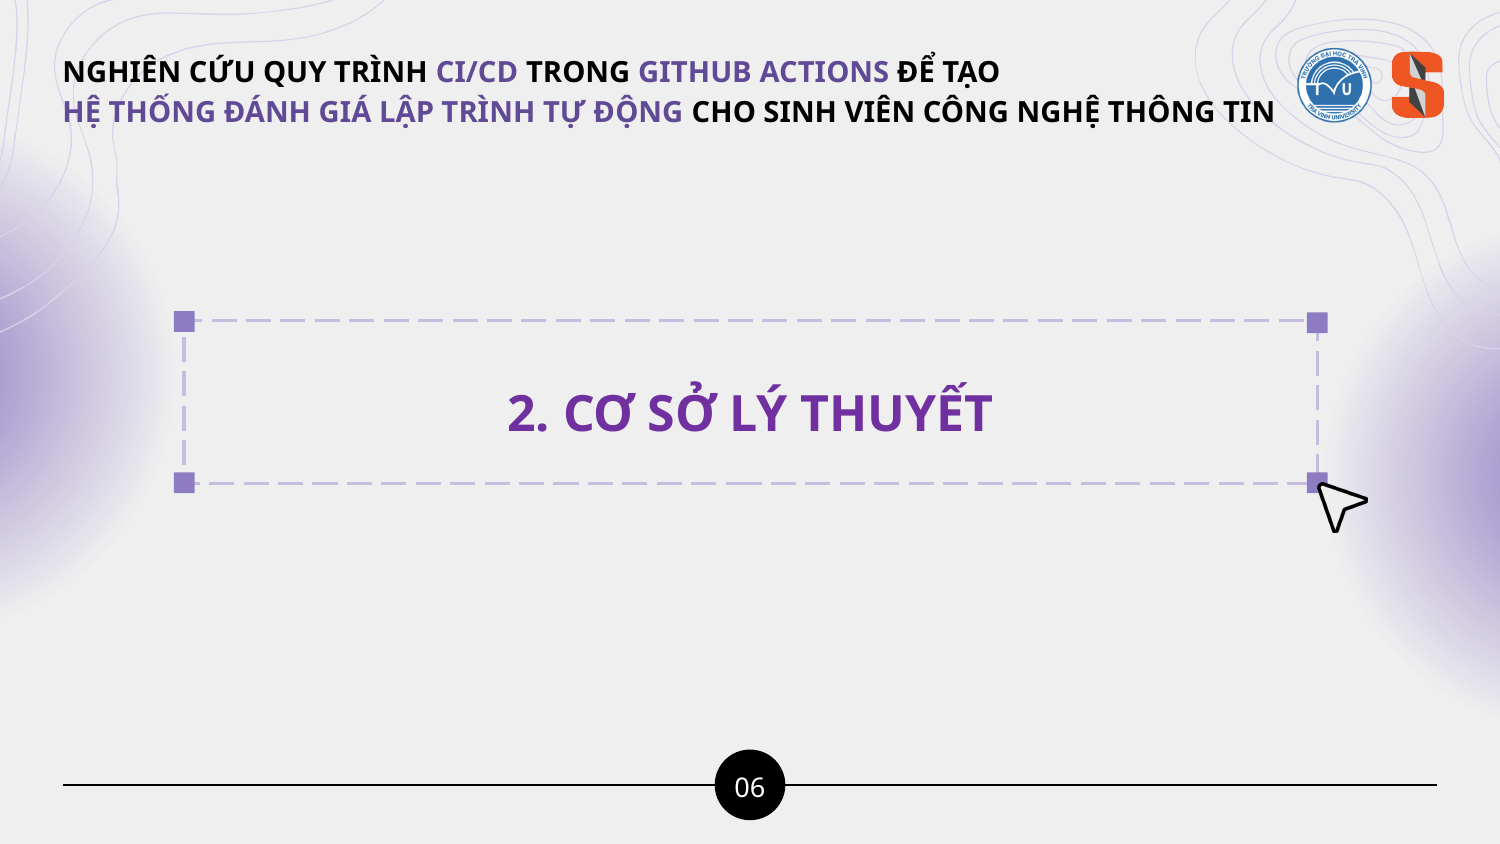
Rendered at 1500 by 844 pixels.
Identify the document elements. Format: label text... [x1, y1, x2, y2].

text_box 06 [667, 758, 833, 811]
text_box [47, 32, 1447, 146]
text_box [173, 310, 1368, 533]
